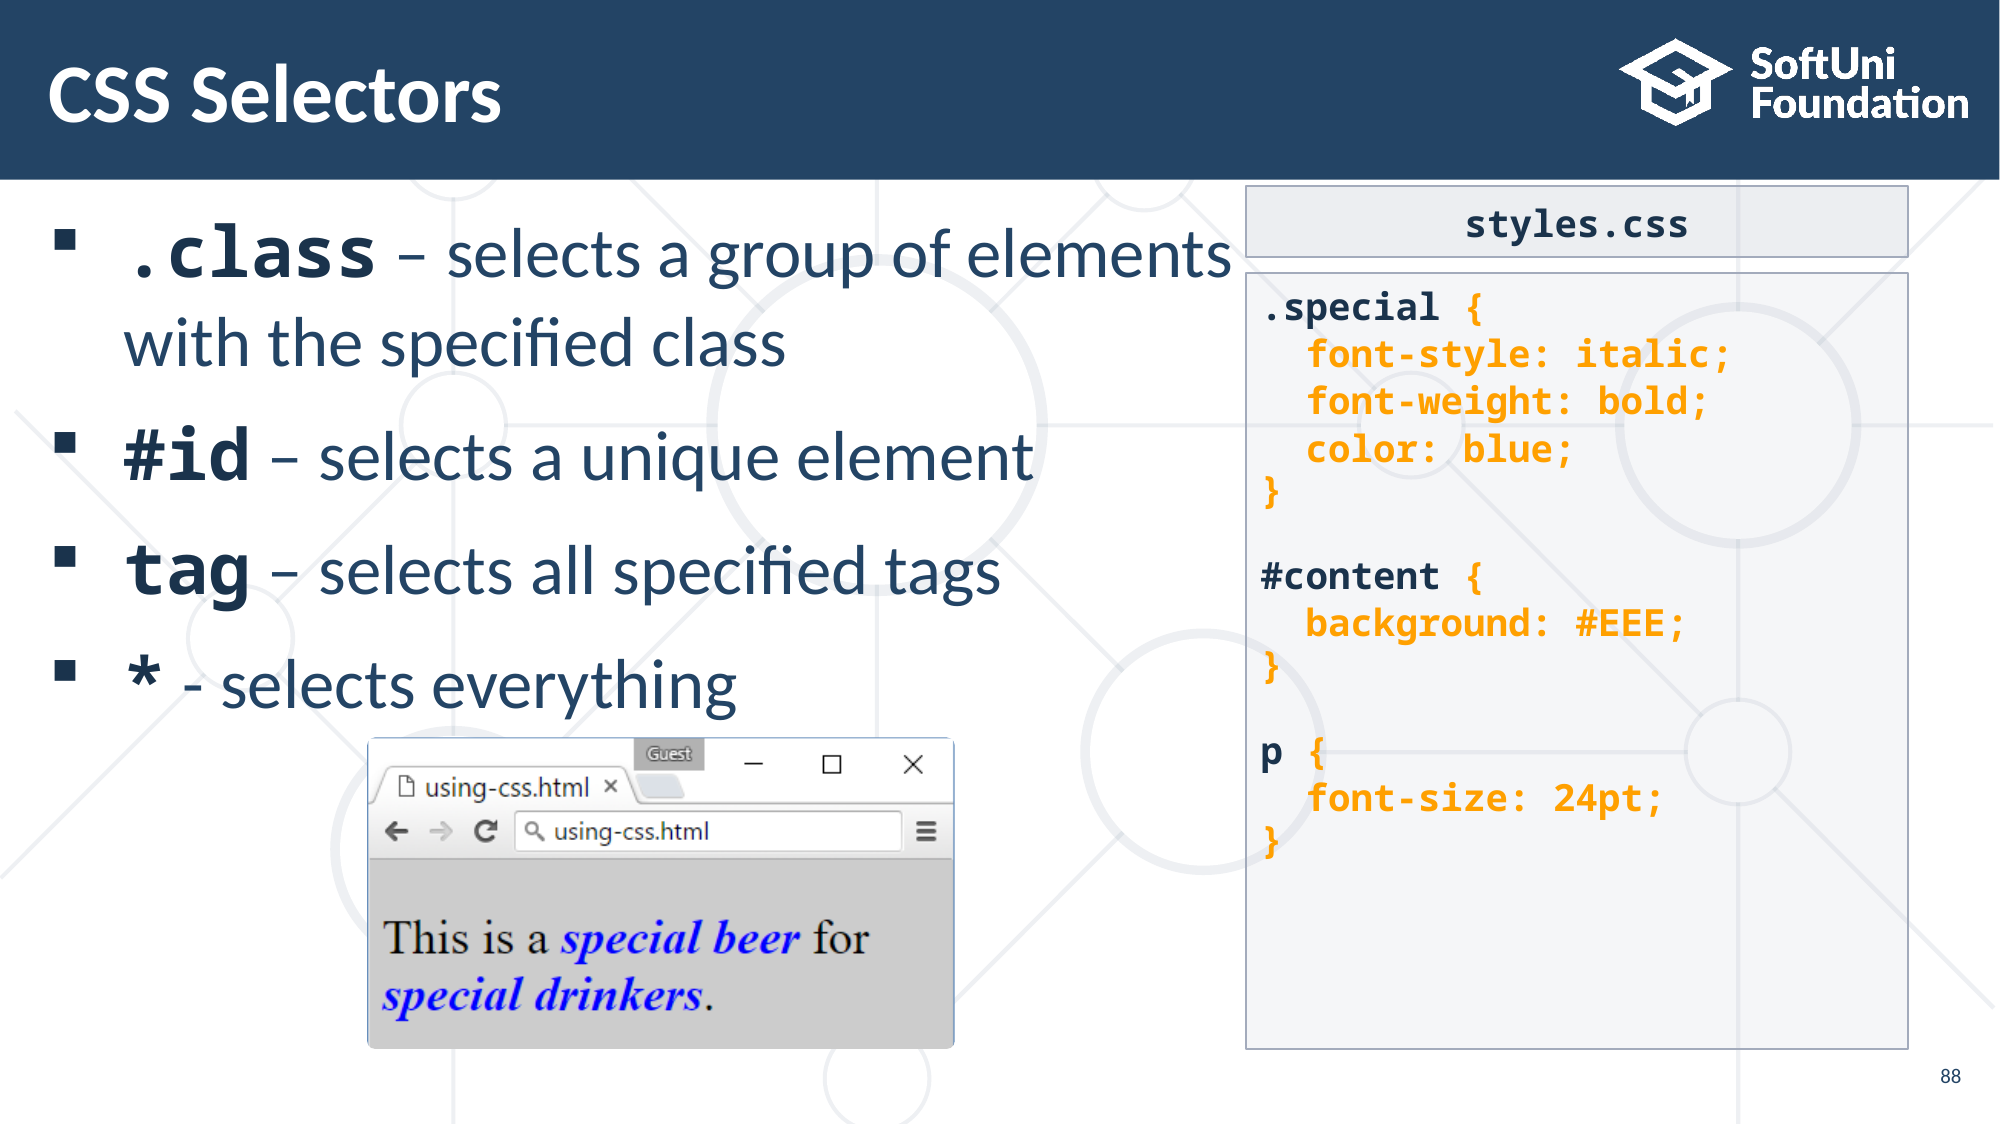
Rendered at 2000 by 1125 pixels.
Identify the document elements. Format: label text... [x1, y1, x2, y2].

picture [1618, 38, 1968, 126]
slide_number 88 [1896, 1049, 1968, 1101]
picture [366, 737, 955, 1050]
text_box .special { font-style: italic; font-weight: bold; color: blue; } #content { background: #EEE; } p { font-size: 24pt; } [1245, 273, 1909, 1049]
list .class – selects a group of elements with the specified class #id – selects a unique element tag – selects all specified tags * - selects everything [31, 196, 1970, 1050]
text_box styles.css [1245, 185, 1909, 257]
title CSS Selectors [31, 16, 1591, 162]
